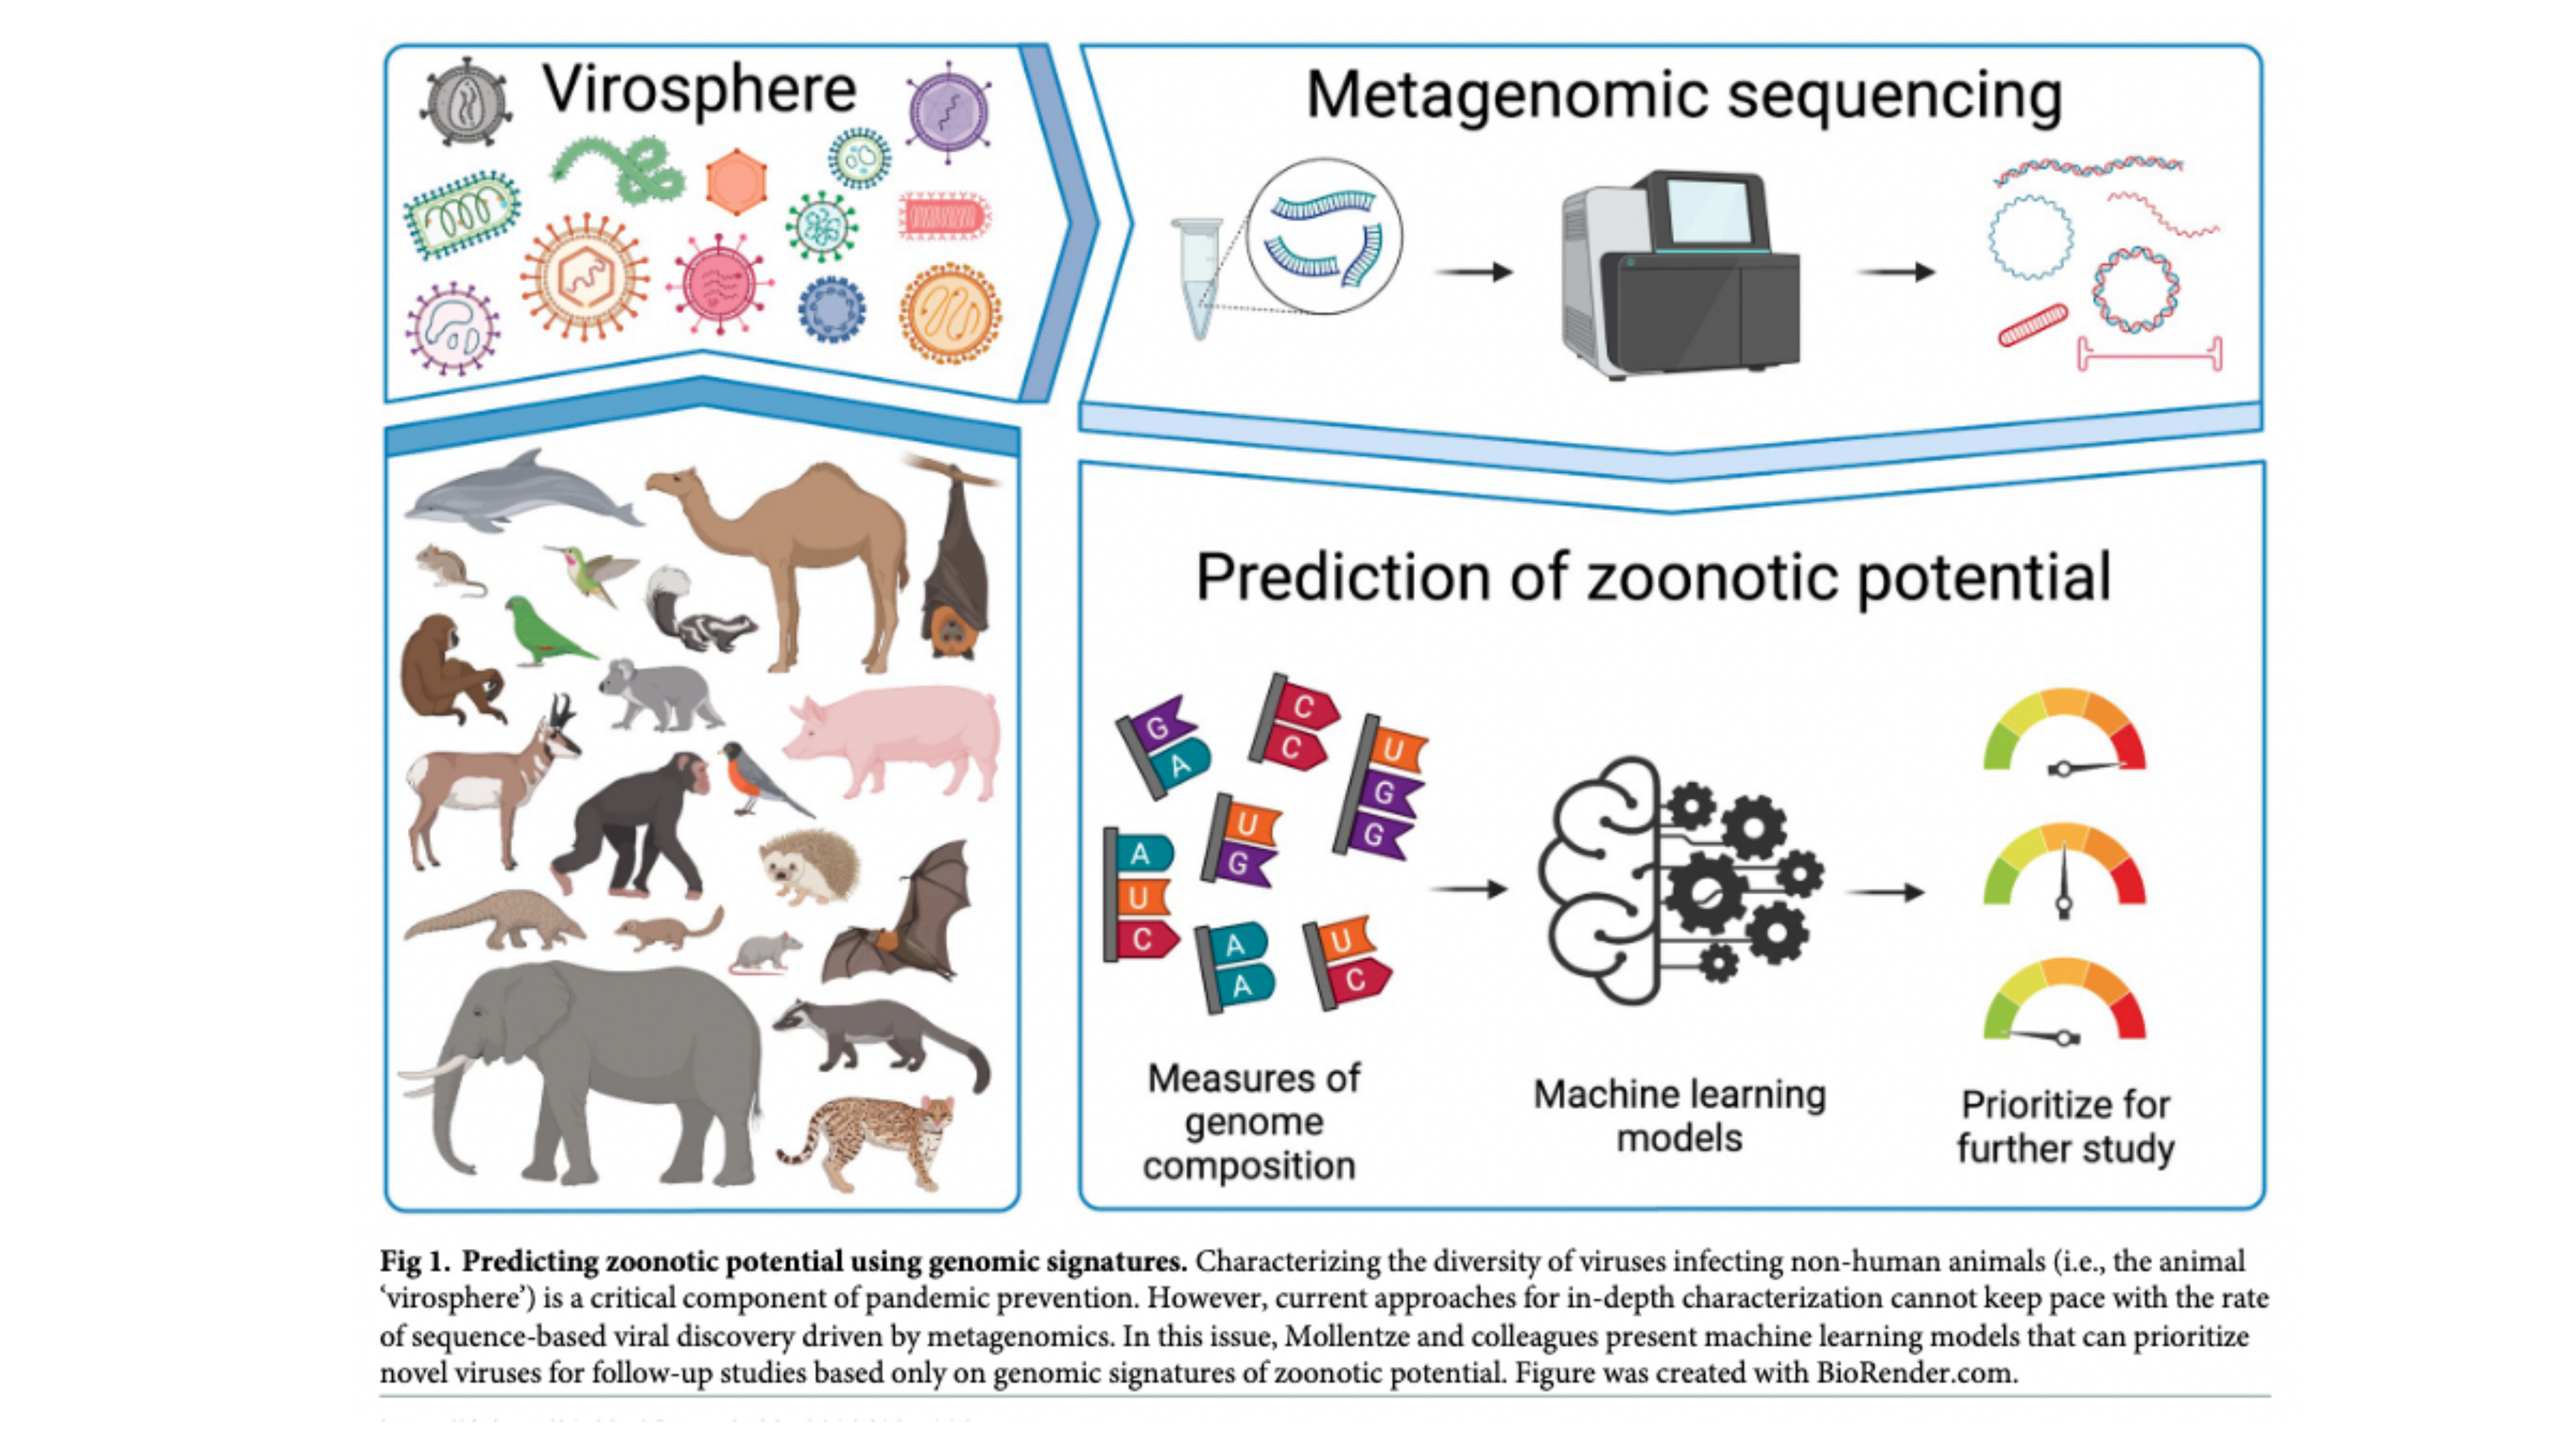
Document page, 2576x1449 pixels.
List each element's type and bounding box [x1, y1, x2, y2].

picture [354, 15, 2302, 1423]
